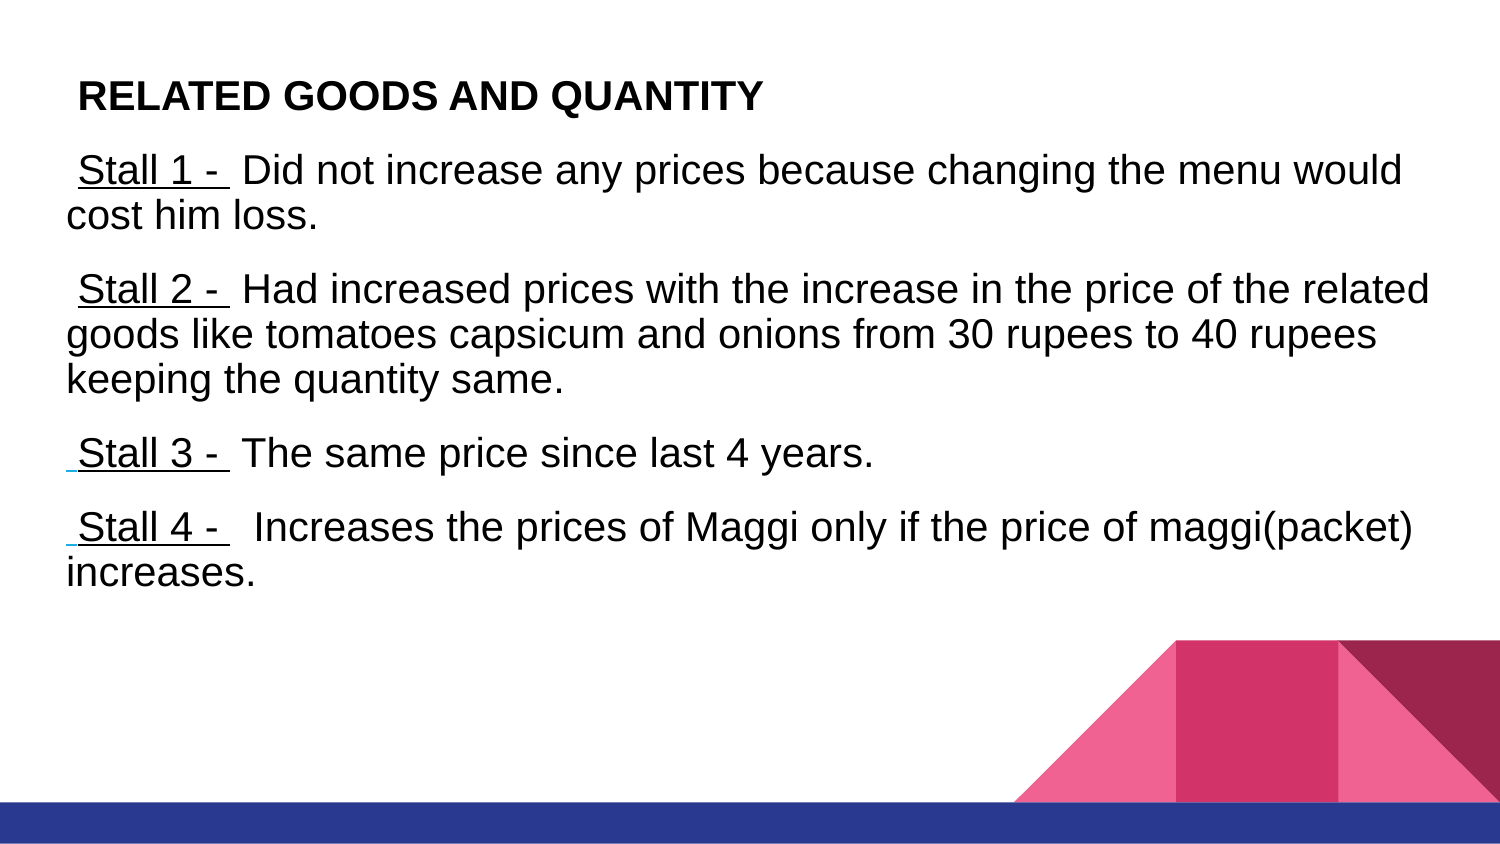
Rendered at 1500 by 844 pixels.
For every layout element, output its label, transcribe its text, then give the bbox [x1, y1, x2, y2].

list RELATED GOODS AND QUANTITY Stall 1 - Did not increase any prices because changing the menu would cost him loss. Stall 2 - Had increased prices with the increase in the price of the related goods like tomatoes capsicum and onions from 30 rupees to 40 rupees keeping the quantity same. Stall 3 - The same price since last 4 years. Stall 4 - Increases the prices of Maggi only if the price of maggi(packet) increases. [51, 59, 1449, 750]
